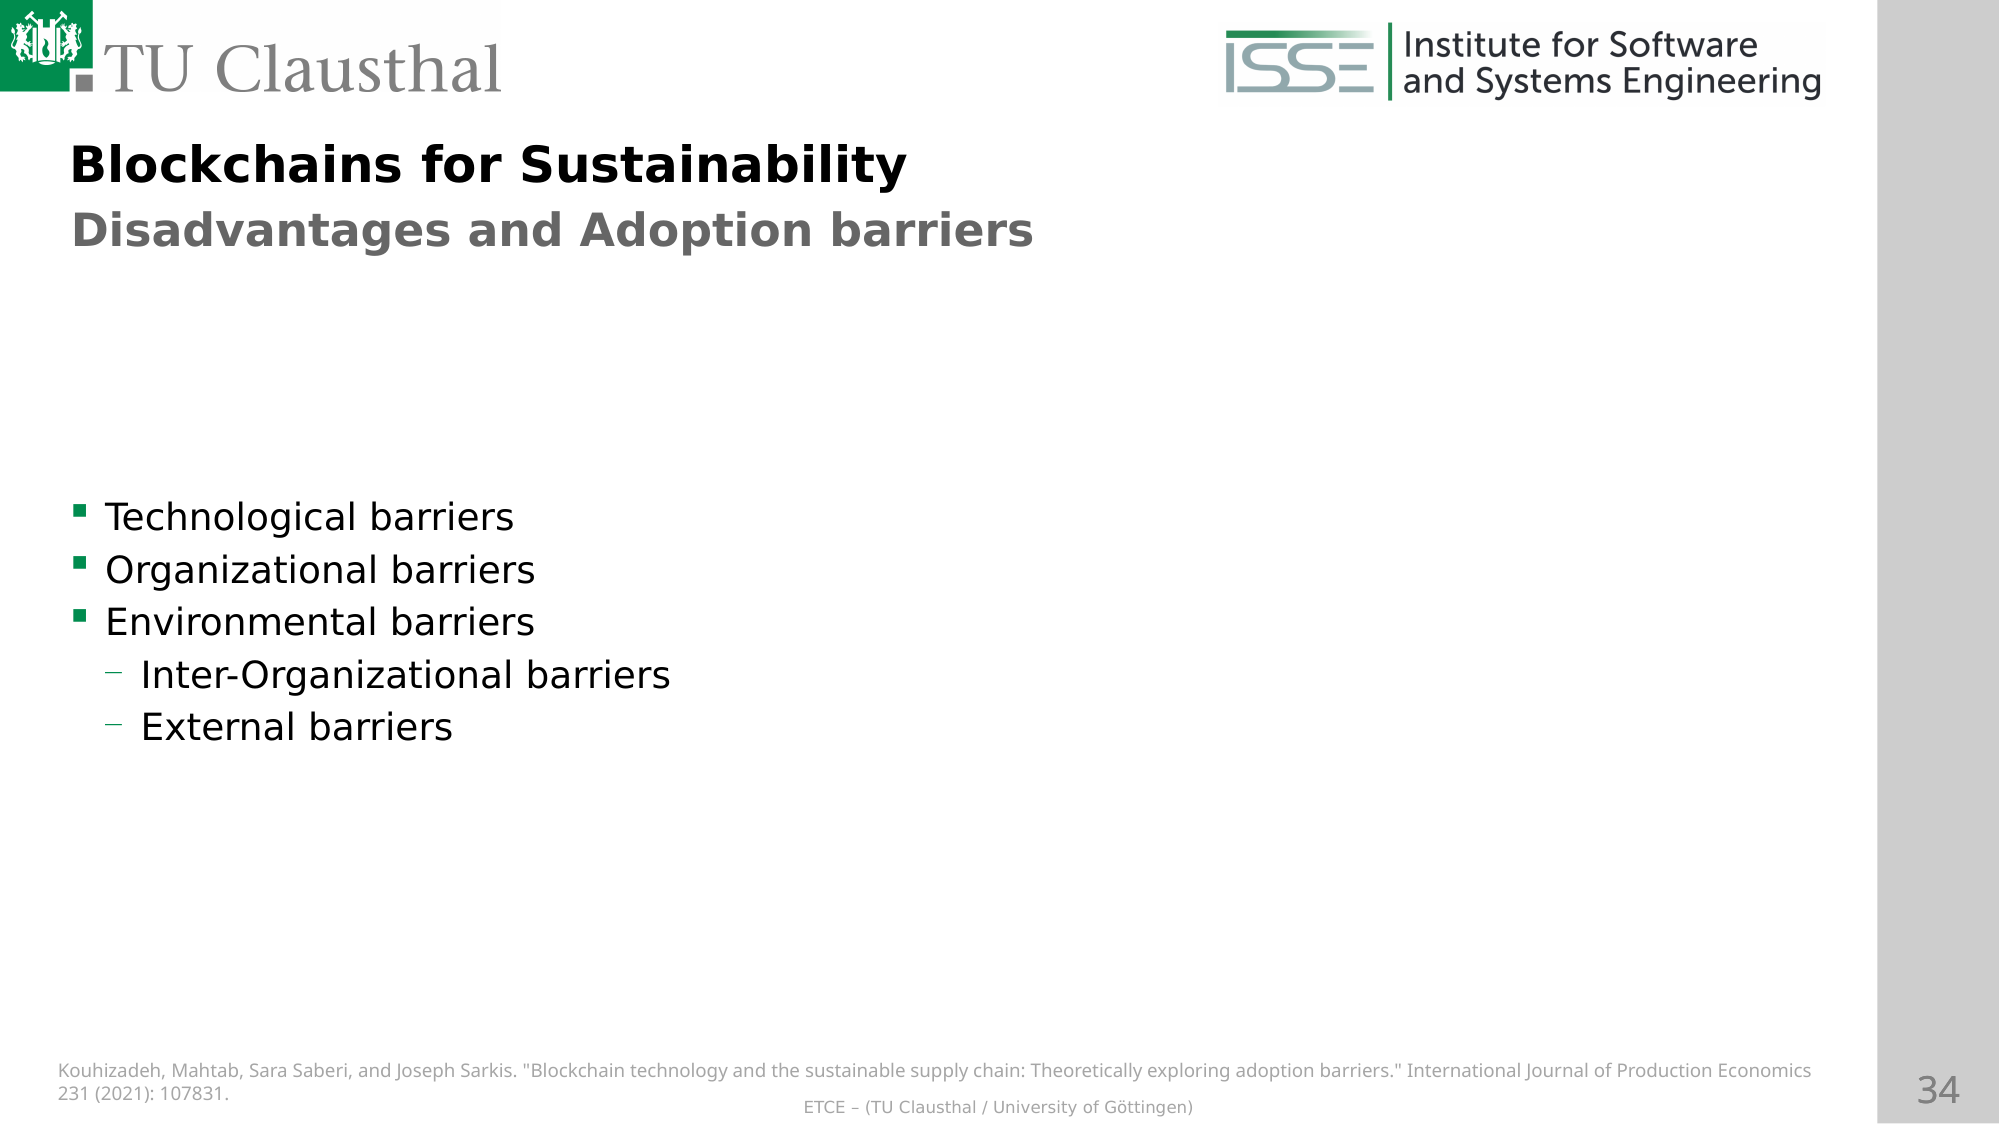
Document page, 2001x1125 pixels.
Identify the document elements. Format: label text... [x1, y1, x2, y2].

picture [1218, 22, 1826, 107]
picture [0, 0, 501, 92]
text_box Disadvantages and Adoption barriers [70, 188, 1769, 269]
text_box Kouhizadeh, Mahtab, Sara Saberi, and Joseph Sarkis. "Blockchain technology and the sustainable supply chain: Theoretically exploring adoption barriers." International Journal of Production Economics 231 (2021): 107831. [43, 1051, 1844, 1112]
text_box Blockchains for Sustainability [55, 125, 1818, 207]
text_box Technological barriers Organizational barriers Environmental barriers Inter-Organizational barriers External barriers [55, 208, 1818, 1034]
